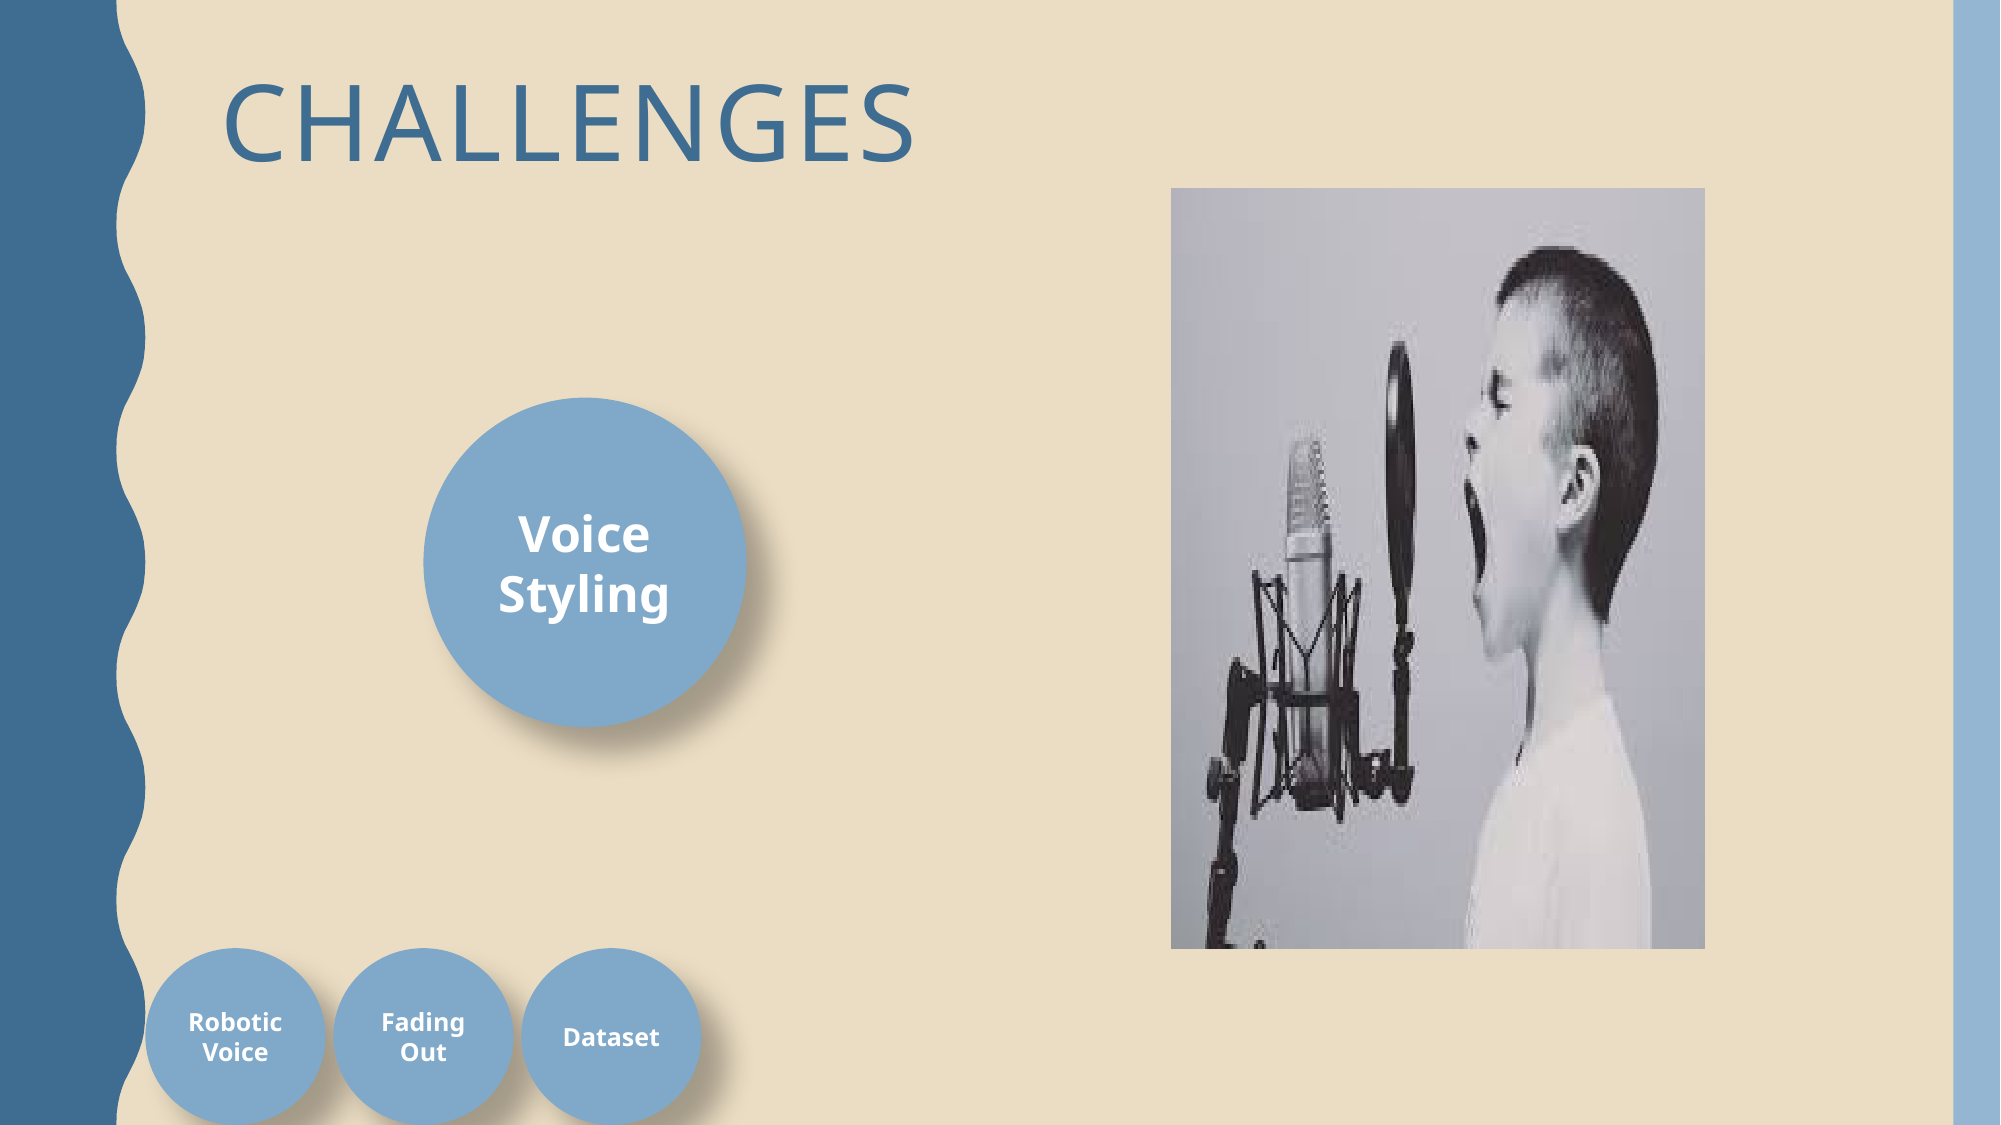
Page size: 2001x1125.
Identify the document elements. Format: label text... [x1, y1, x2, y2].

text_box Fading Out [333, 948, 514, 1125]
text_box Robotic Voice [145, 948, 326, 1125]
title Challenges [205, 62, 1875, 308]
text_box Voice Styling [423, 397, 747, 728]
text_box Dataset [521, 948, 702, 1125]
picture [1171, 189, 1705, 949]
